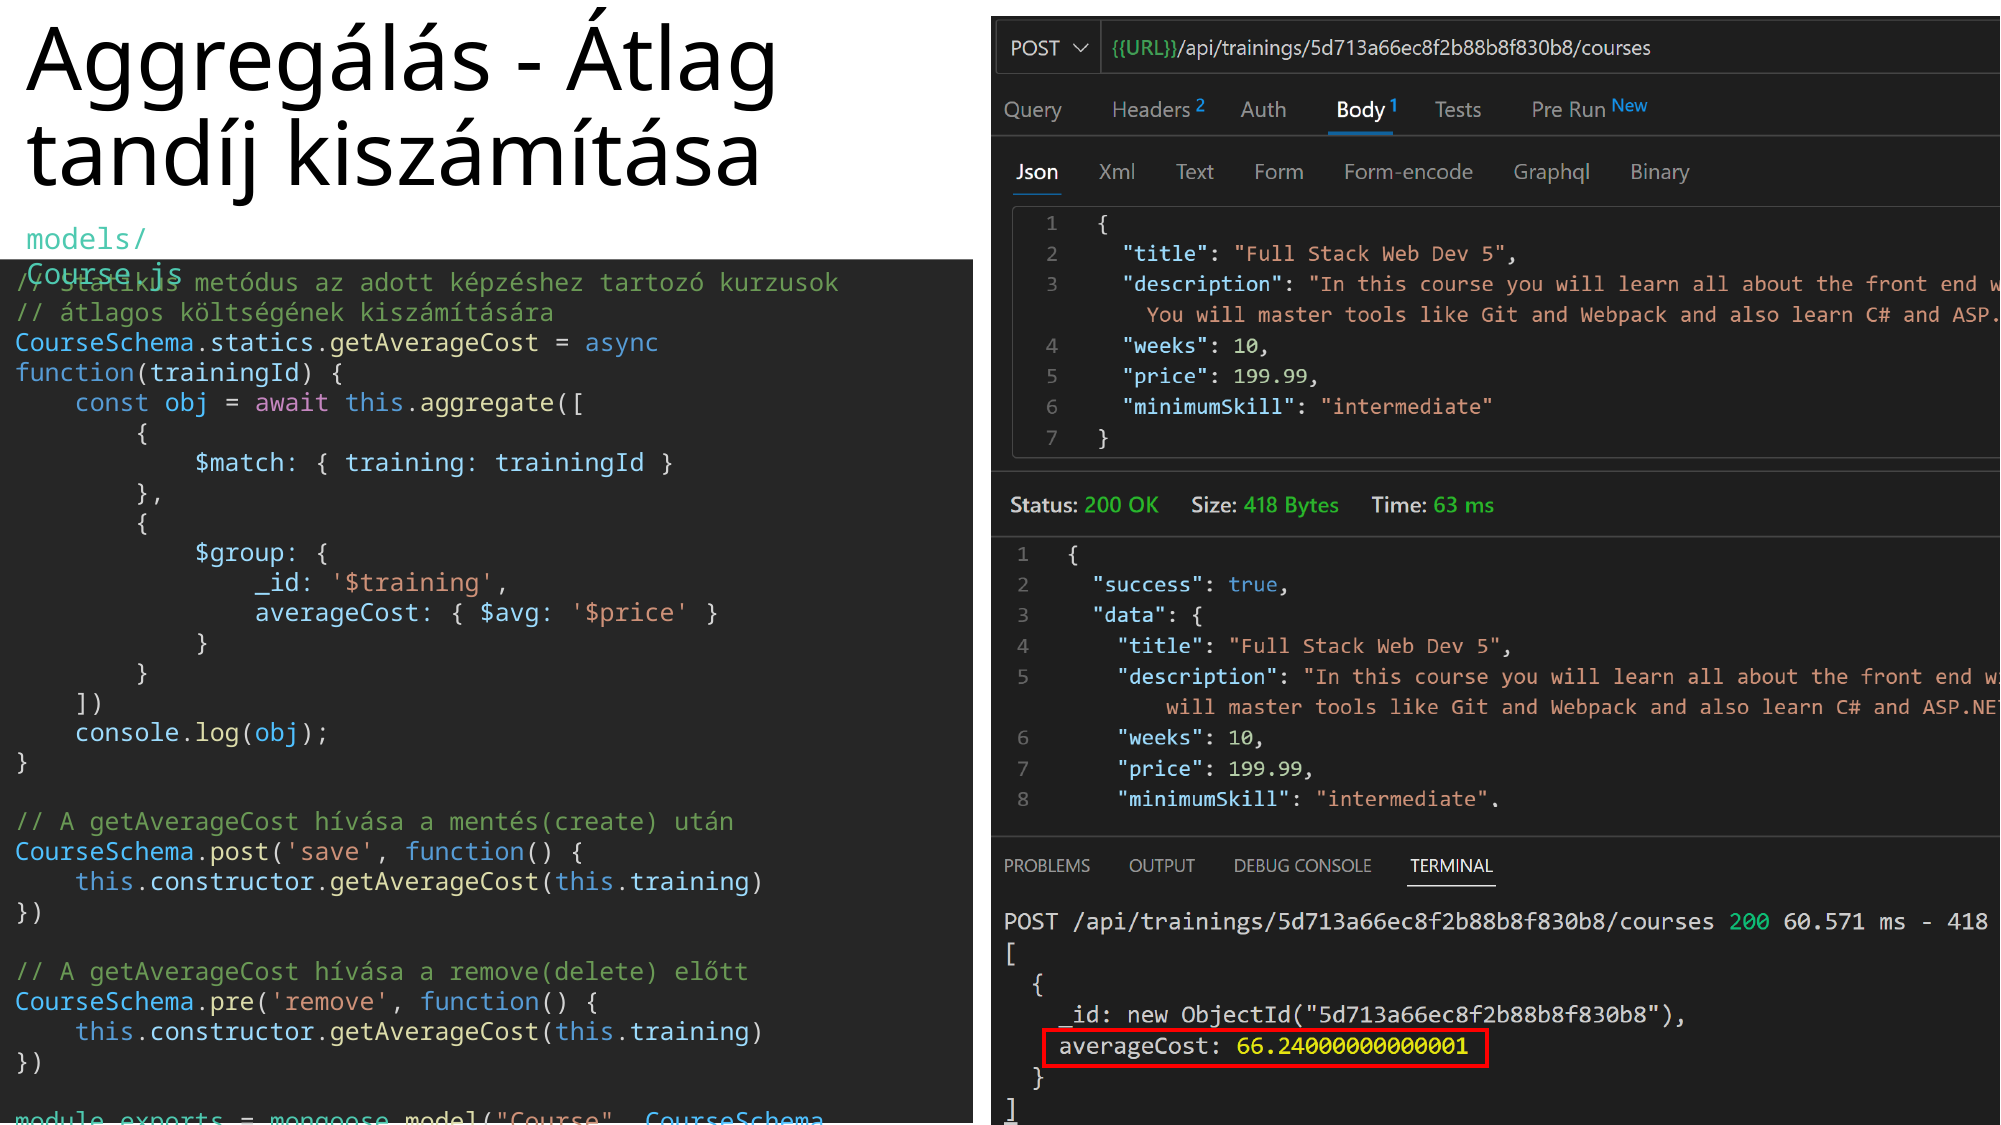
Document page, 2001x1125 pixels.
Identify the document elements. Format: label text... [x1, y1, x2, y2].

text_box // Statikus metódus az adott képzéshez tartozó kurzusok // átlagos költségének kiszámítására CourseSchema.statics.getAverageCost = async function(trainingId) { const obj = await this.aggregate([ { $match: { training: trainingId } }, { $group: { _id: '$training', averageCost: { $avg: '$price' } } } ]) console.log(obj); } // A getAverageCost hívása a mentés(create) után CourseSchema.post('save', function() { this.constructor.getAverageCost(this.training) }) // A getAverageCost hívása a remove(delete) előtt CourseSchema.pre('remove', function() { this.constructor.getAverageCost(this.training) }) module.exports = mongoose.model("Course", CourseSchema, "courses"); [0, 259, 973, 1123]
text_box models/Course.js [11, 212, 309, 260]
title Aggregálás - Átlag tandíj kiszámítása [11, 6, 973, 213]
picture [991, 16, 2000, 1125]
